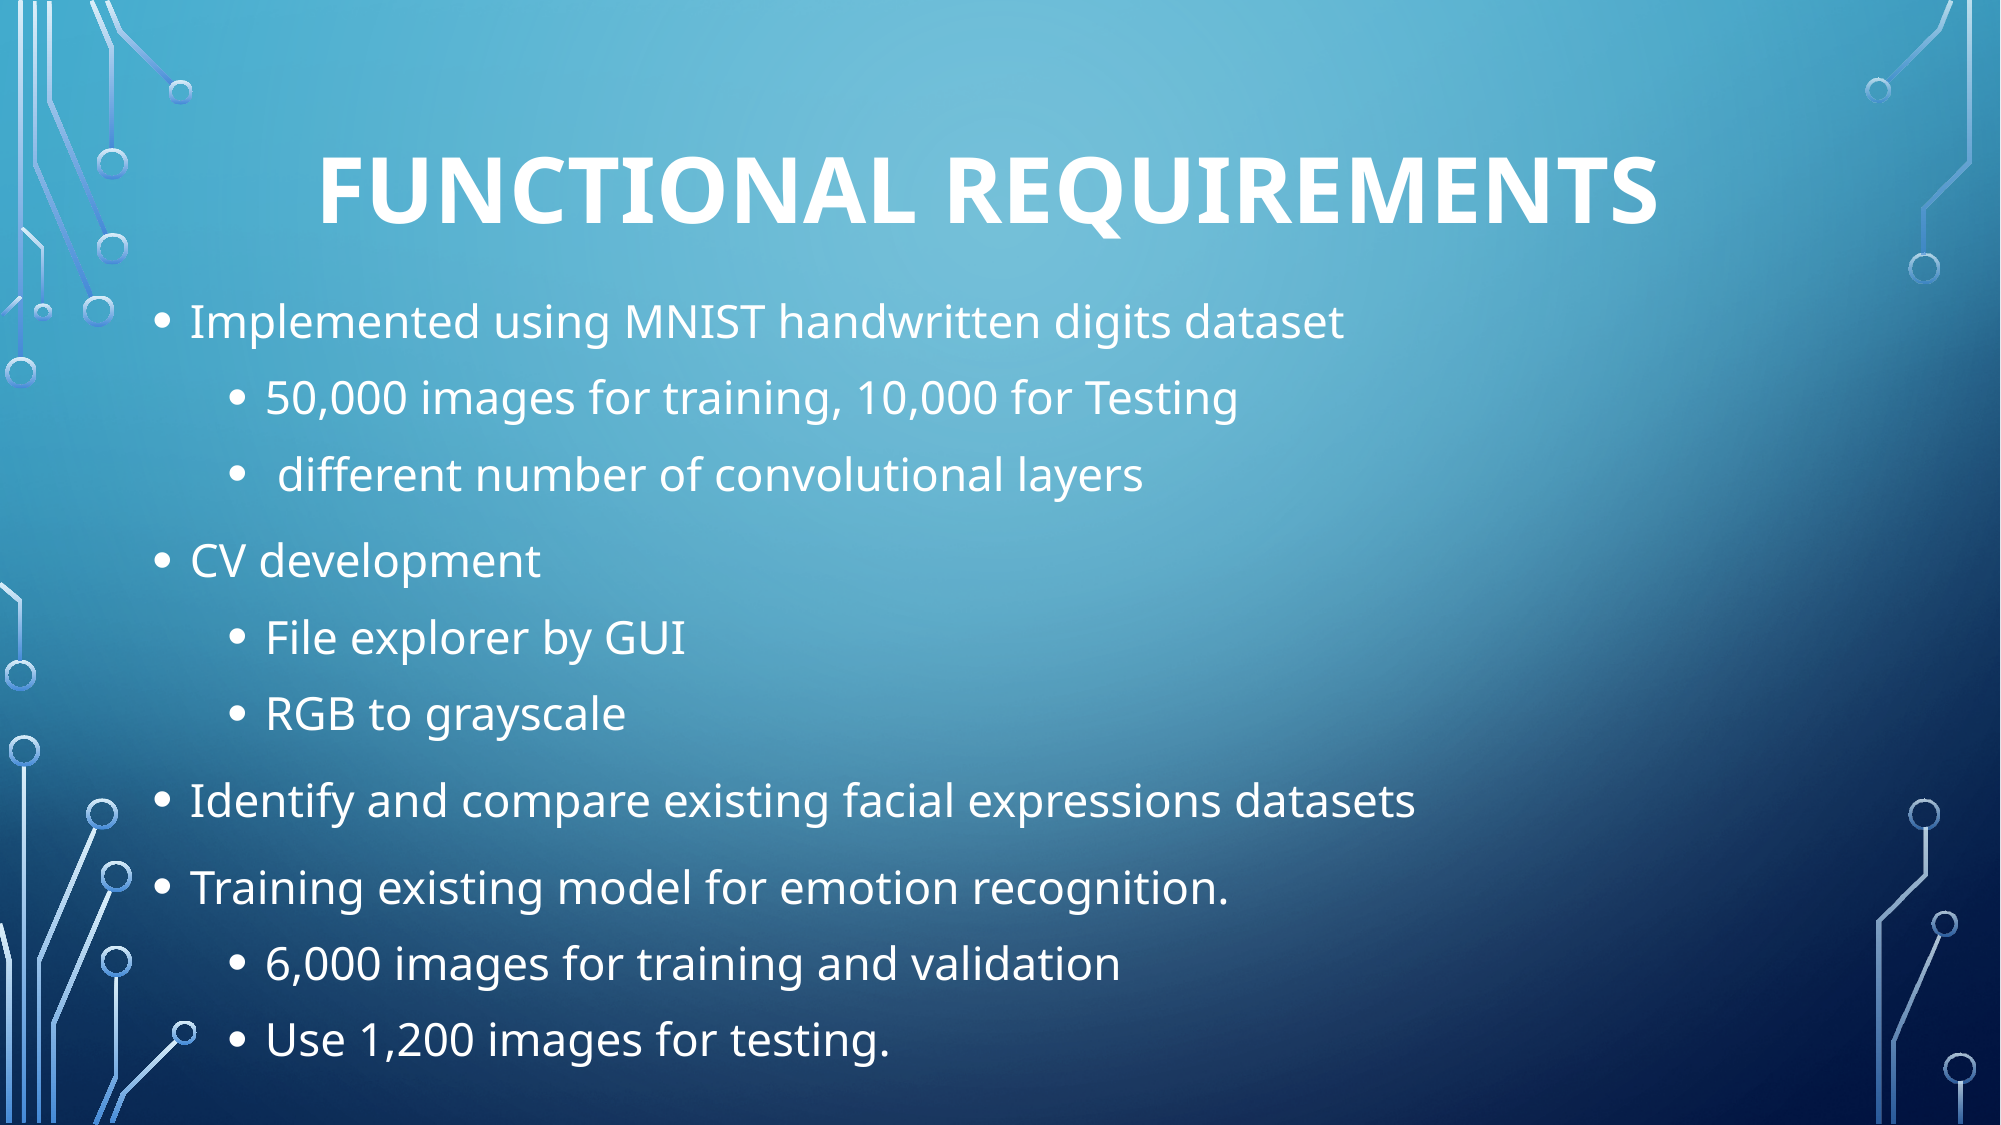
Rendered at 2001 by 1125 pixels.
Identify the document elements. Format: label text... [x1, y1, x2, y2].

list Implemented using MNIST handwritten digits dataset 50,000 images for training, 10,000 for Testing different number of convolutional layers CV development File explorer by GUI RGB to grayscale Identify and compare existing facial expressions datasets Training existing model for emotion recognition. 6,000 images for training and validation Use 1,200 images for testing. [137, 193, 1863, 1097]
title Functional Requirements [187, 72, 1813, 193]
